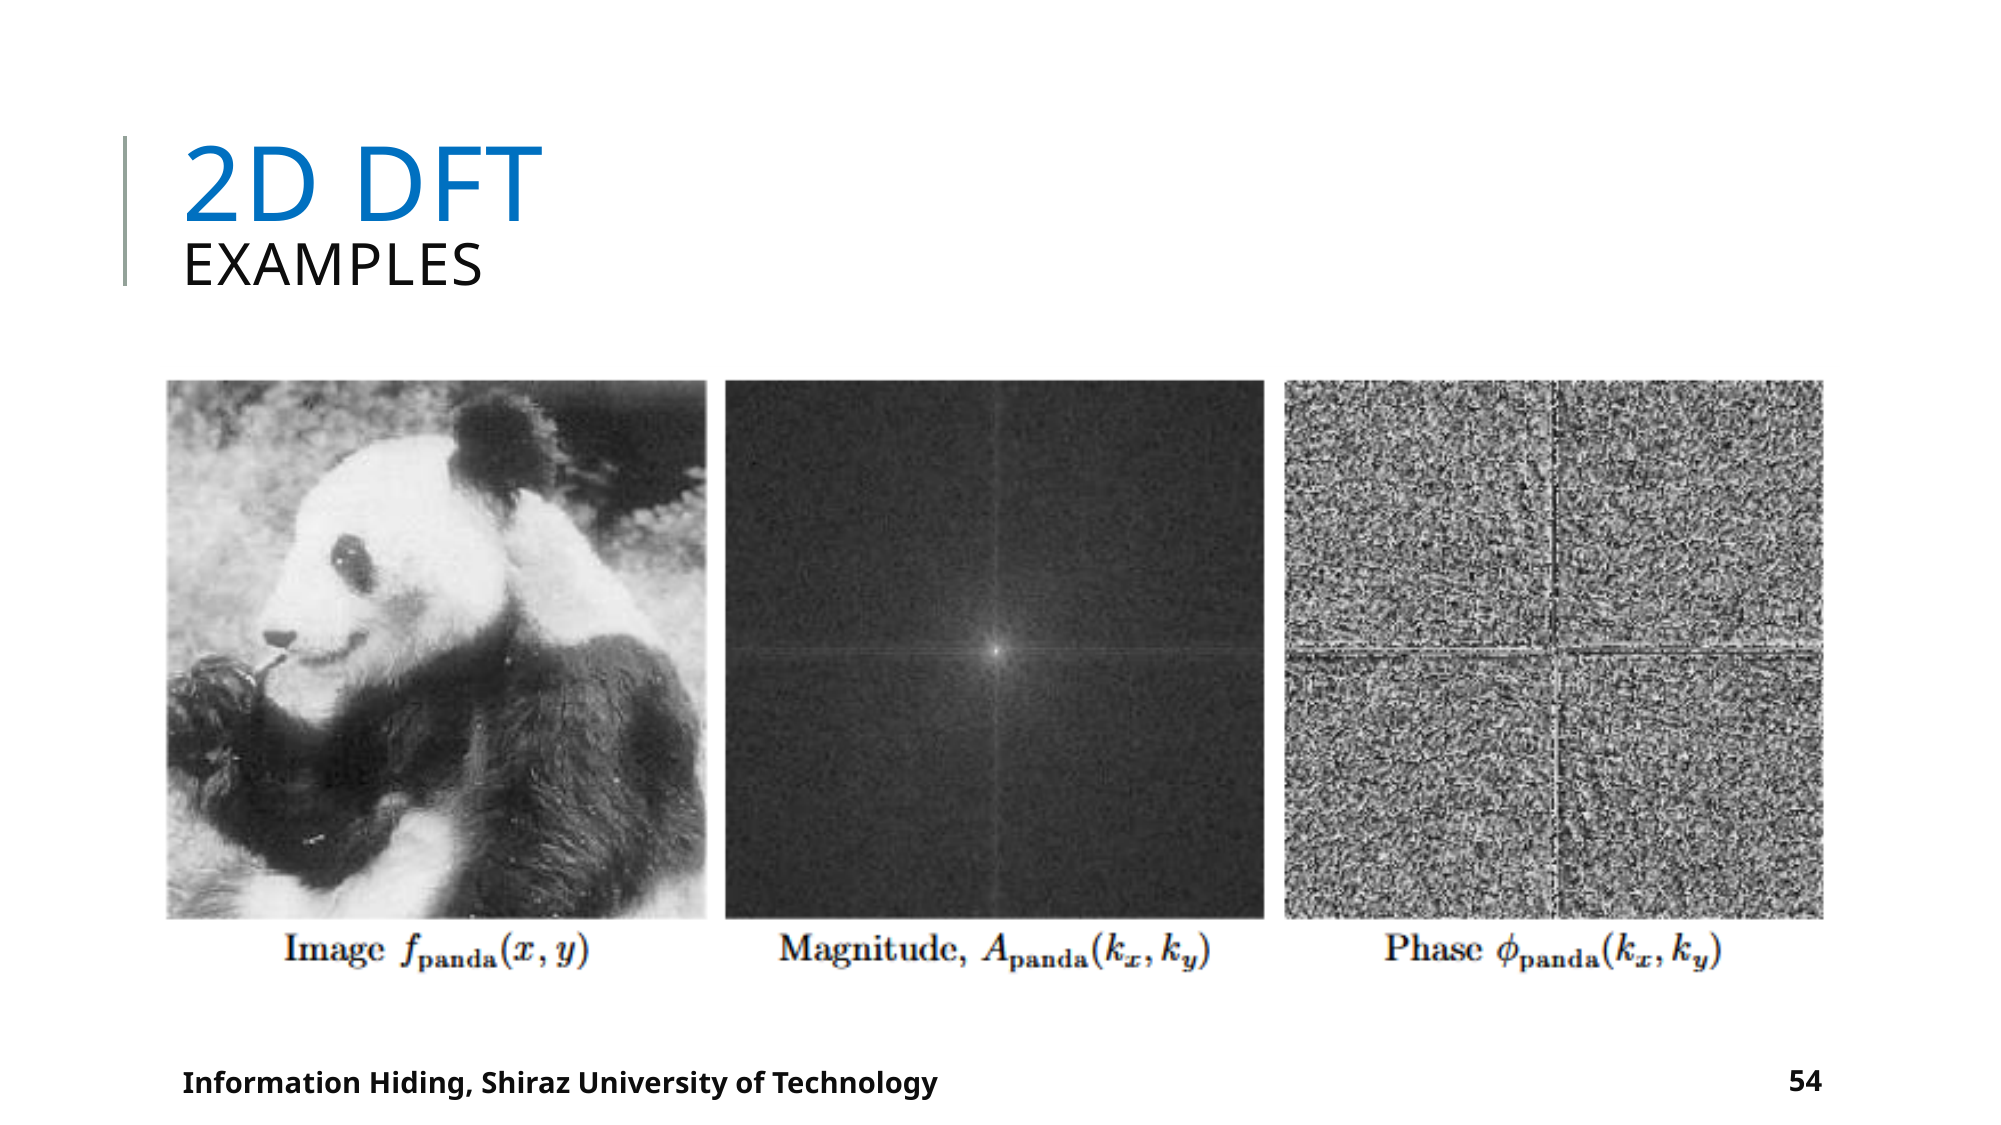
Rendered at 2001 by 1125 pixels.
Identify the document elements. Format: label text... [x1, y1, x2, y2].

slide_number 54 [1773, 1059, 1853, 1105]
title 2D dft Examples [168, 96, 1853, 342]
footer Information Hiding, Shiraz University of Technology [168, 1059, 1773, 1105]
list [160, 365, 1840, 993]
